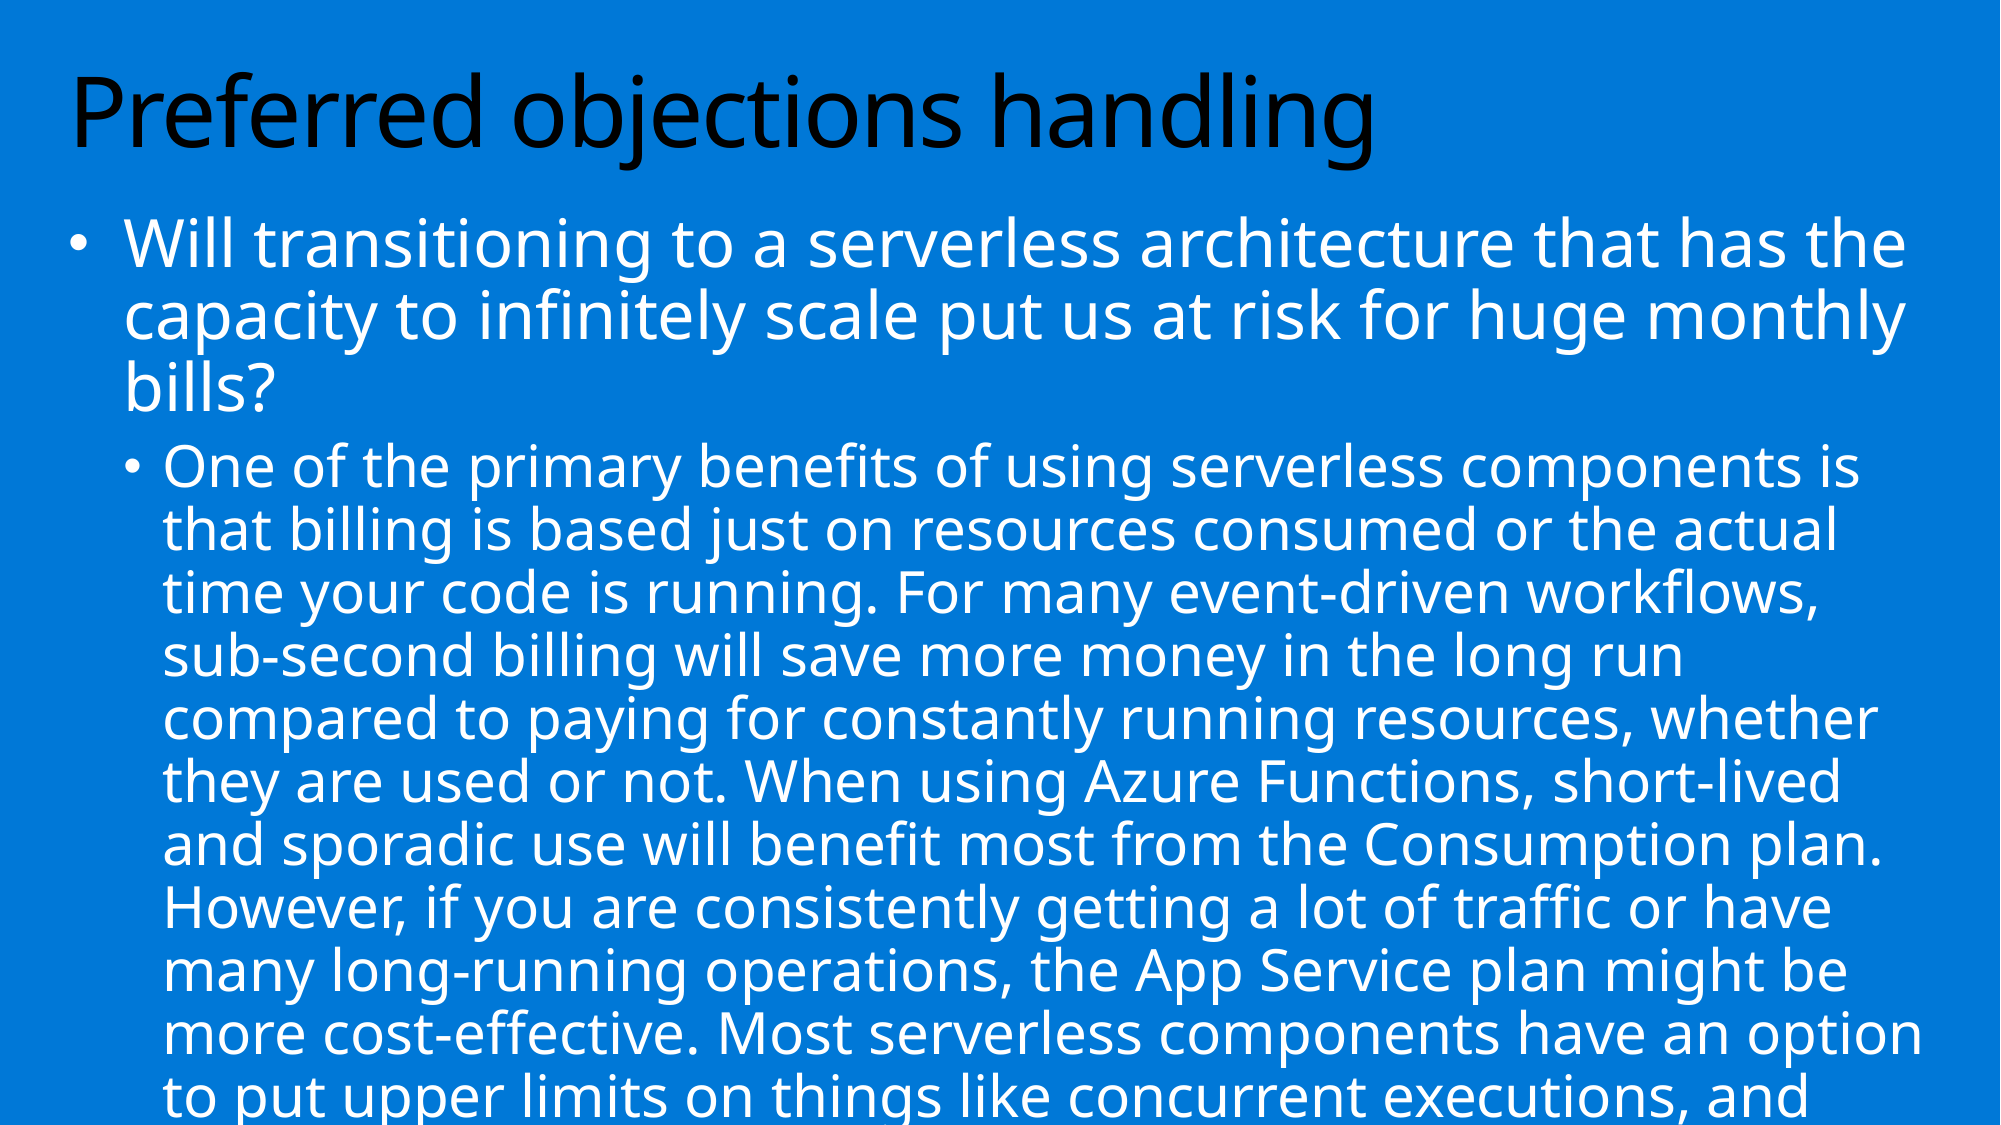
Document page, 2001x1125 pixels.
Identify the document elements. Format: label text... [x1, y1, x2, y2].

title Preferred objections handling [44, 47, 1957, 196]
list Will transitioning to a serverless architecture that has the capacity to infinitely scale put us at risk for huge monthly bills? One of the primary benefits of using serverless components is that billing is based just on resources consumed or the actual time your code is running. For many event-driven workflows, sub-second billing will save more money in the long run compared to paying for constantly running resources, whether they are used or not. When using Azure Functions, short-lived and sporadic use will benefit most from the Consumption plan. However, if you are consistently getting a lot of traffic or have many long-running operations, the App Service plan might be more cost-effective. Most serverless components have an option to put upper limits on things like concurrent executions, and other rate-limiting options. [44, 196, 1956, 1125]
